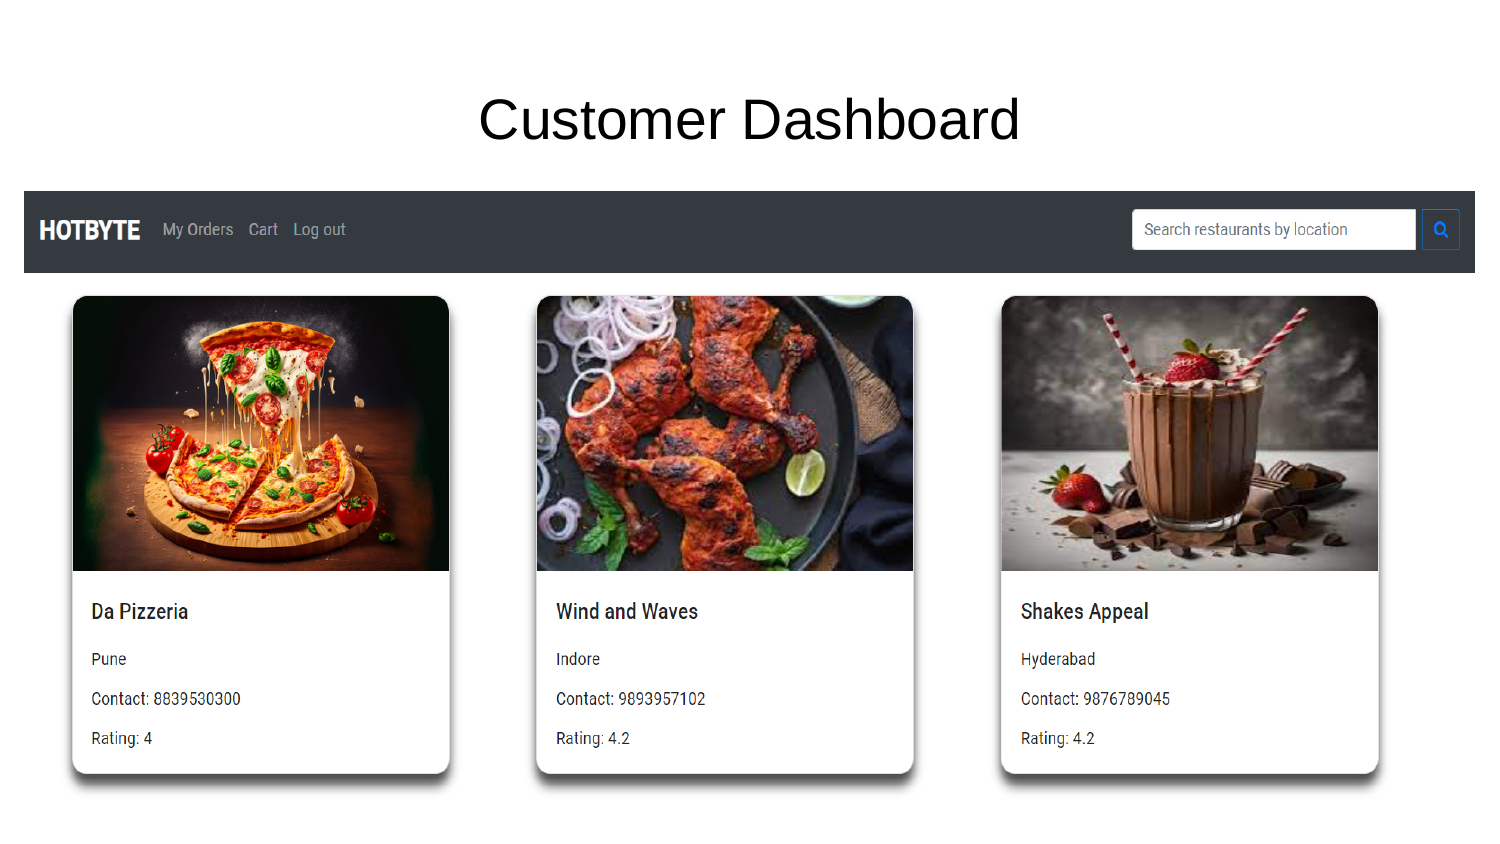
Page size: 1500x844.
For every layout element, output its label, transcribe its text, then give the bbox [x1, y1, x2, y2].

picture [24, 191, 1476, 844]
title Customer Dashboard [51, 72, 1449, 167]
